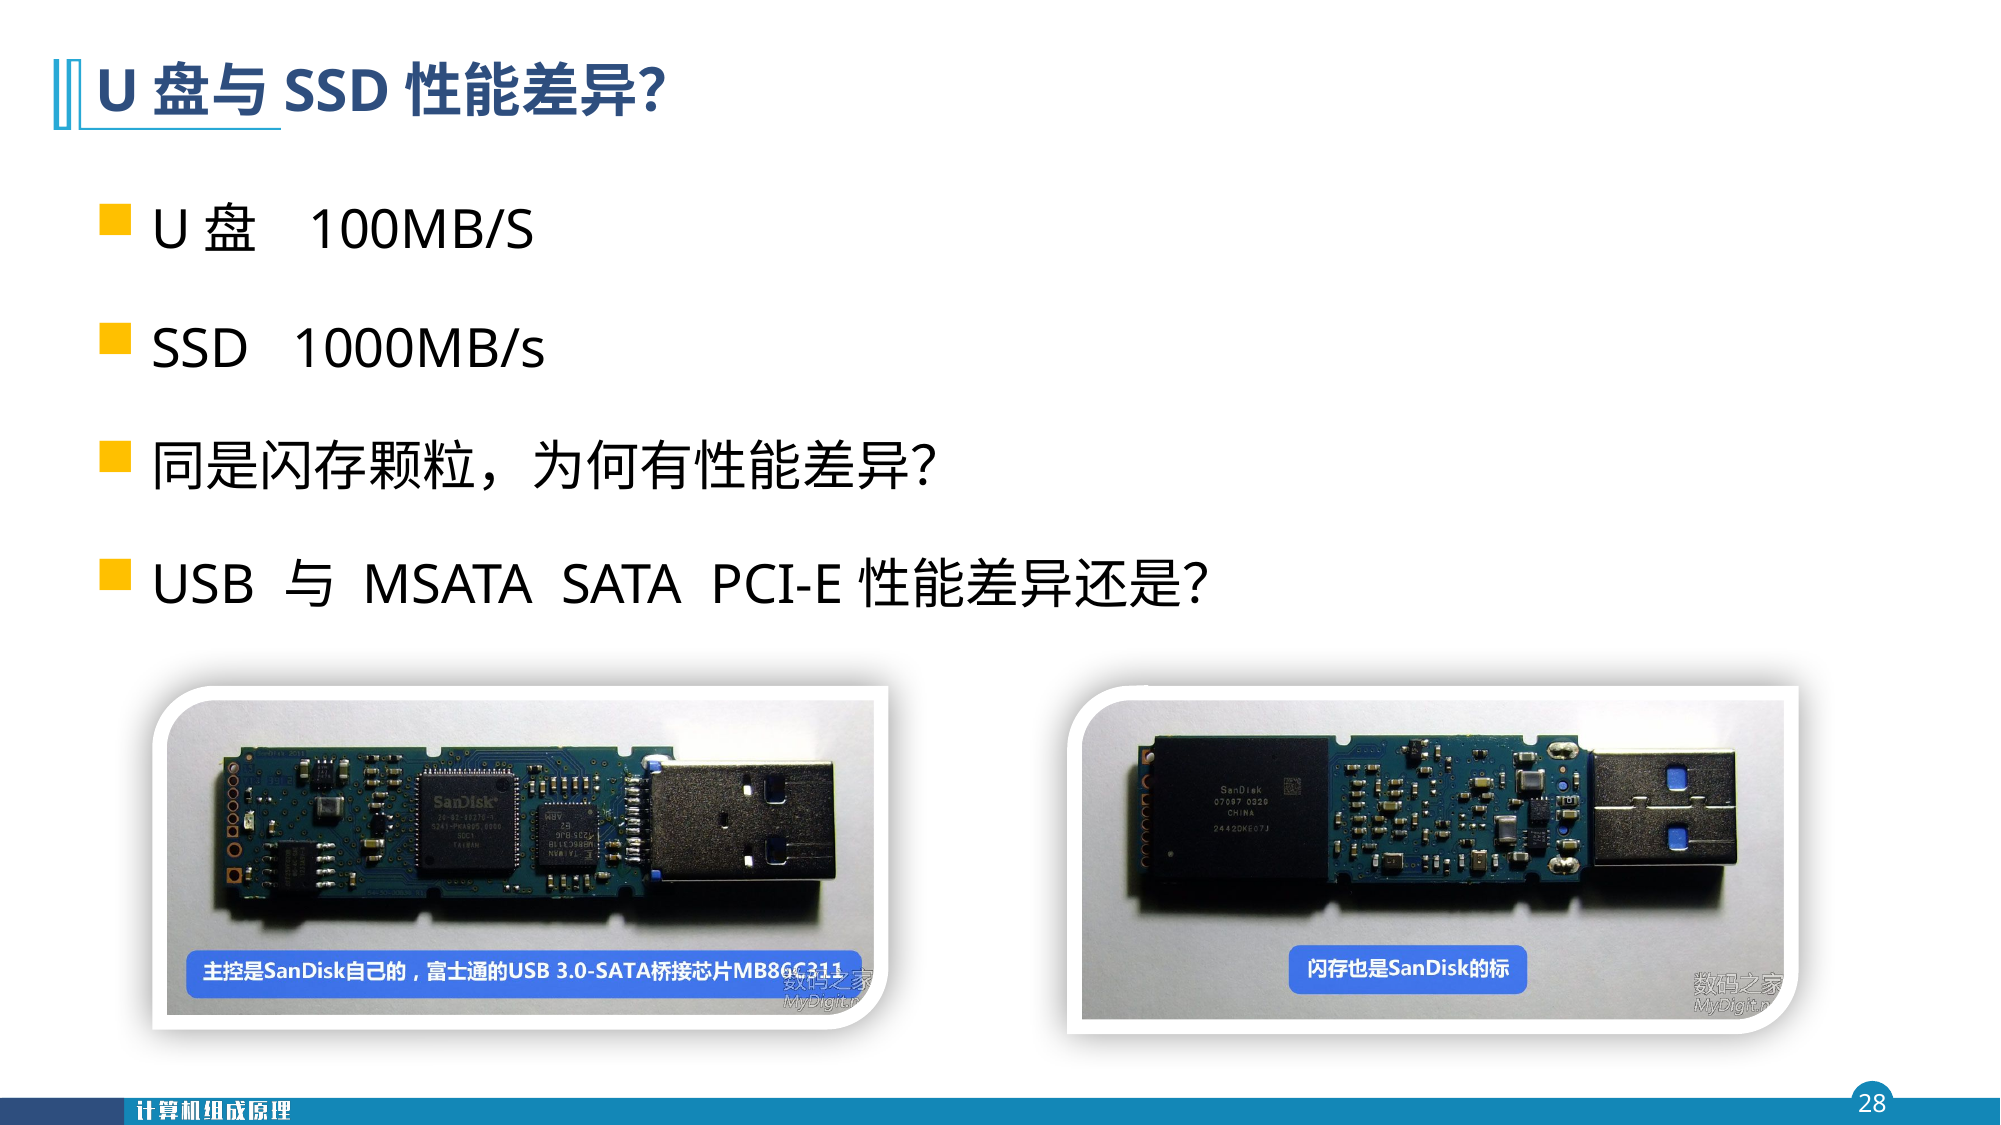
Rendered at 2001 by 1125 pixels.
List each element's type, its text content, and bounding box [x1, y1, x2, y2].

title U盘与SSD性能差异？ [80, 42, 1805, 144]
picture [1074, 693, 1792, 1027]
list U盘 100MB/S SSD 1000MB/s 同是闪存颗粒，为何有性能差异？ USB 与 MSATA SATA PCI-E性能差异还是？ [80, 154, 1805, 1080]
picture [159, 693, 882, 1023]
